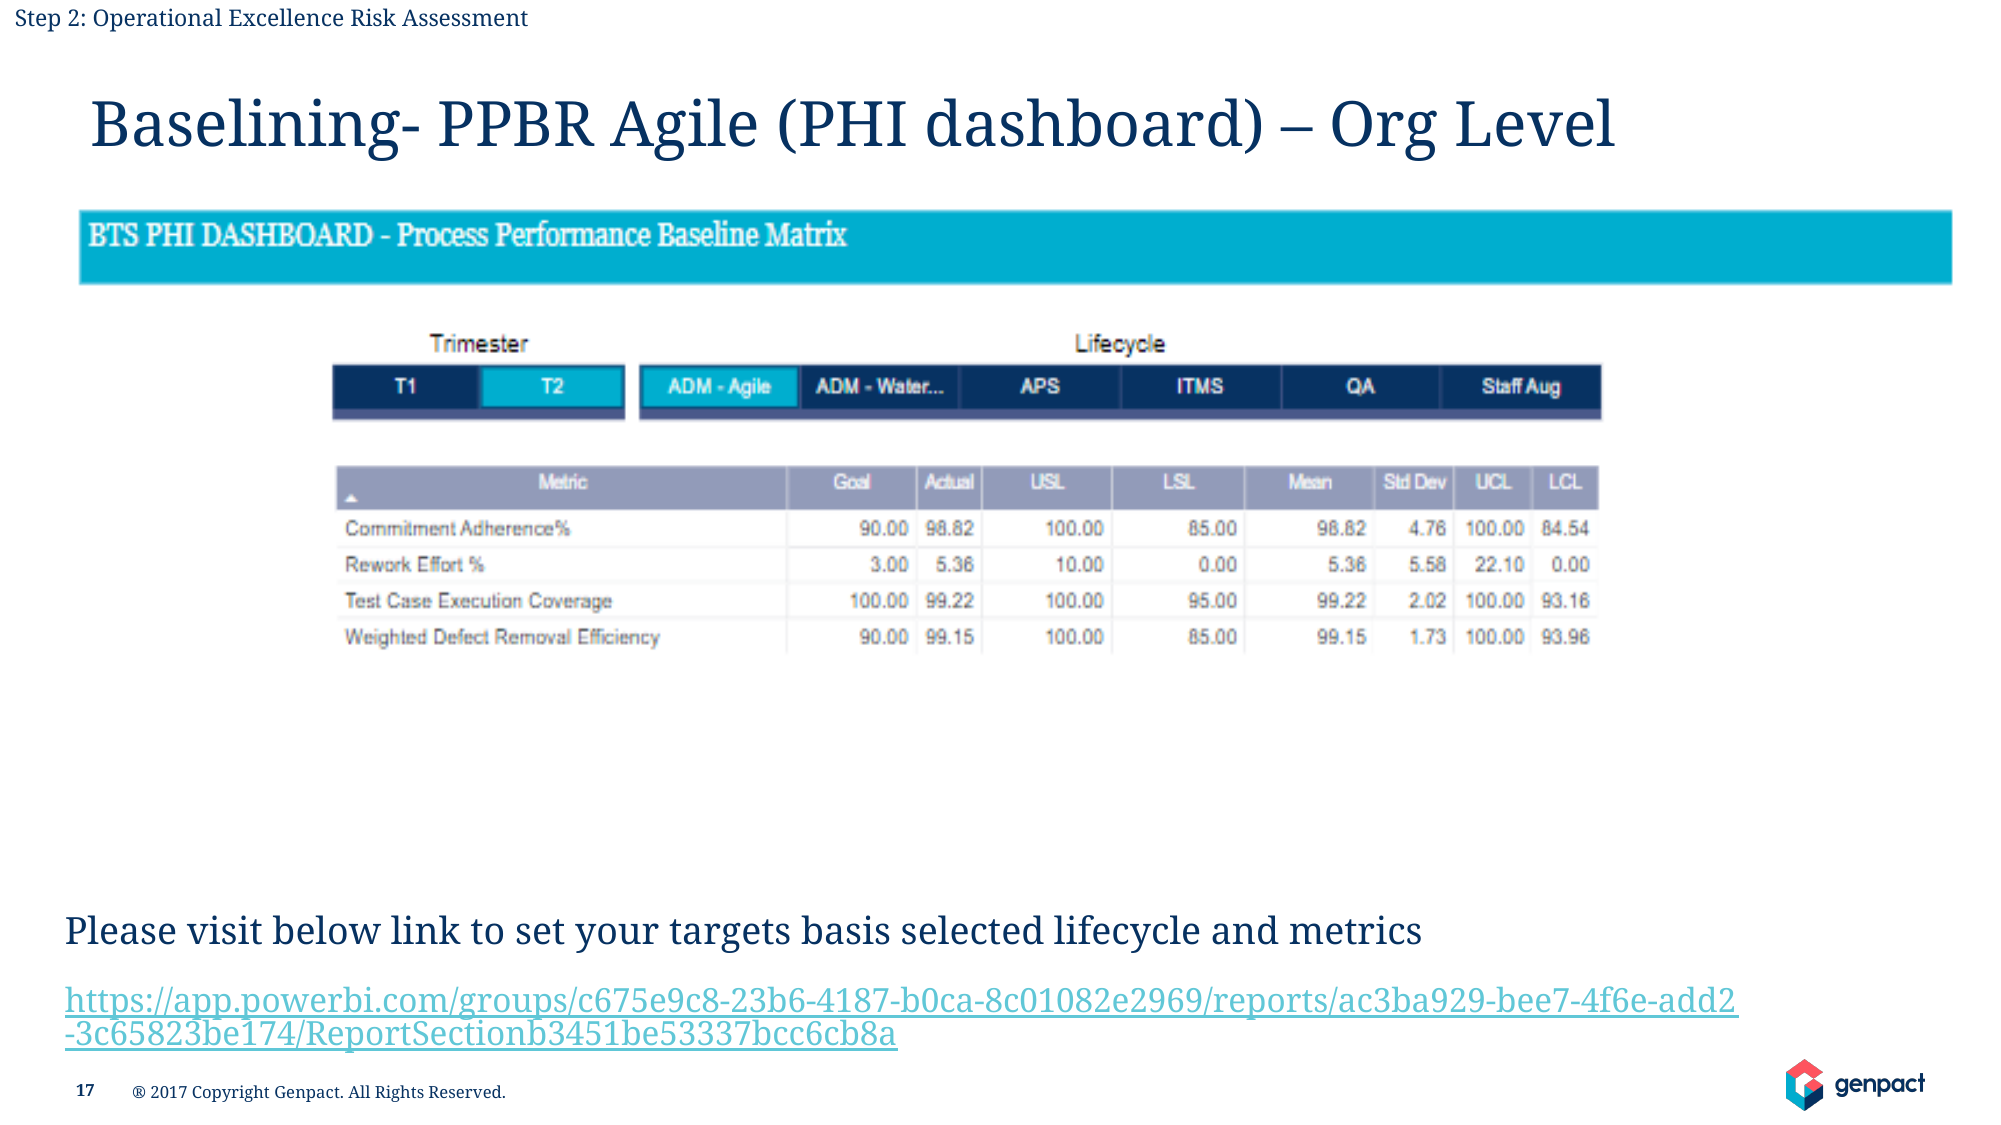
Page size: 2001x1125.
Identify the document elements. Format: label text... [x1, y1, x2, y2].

list Baselining- PPBR Agile (PHI dashboard) – Org Level [75, 77, 1800, 165]
picture [17, 202, 1983, 726]
text_box Step 2: Operational Excellence Risk Assessment [0, 0, 817, 39]
list Please visit below link to set your targets basis selected lifecycle and metrics [50, 885, 1637, 971]
picture [1786, 1059, 1925, 1111]
text_box https://app.powerbi.com/groups/c675e9c8-23b6-4187-b0ca-8c01082e2969/reports/ac3ba929-bee7-4f6e-add2-3c65823be174/ReportSectionb3451be53337bcc6cb8a [49, 971, 1763, 1032]
